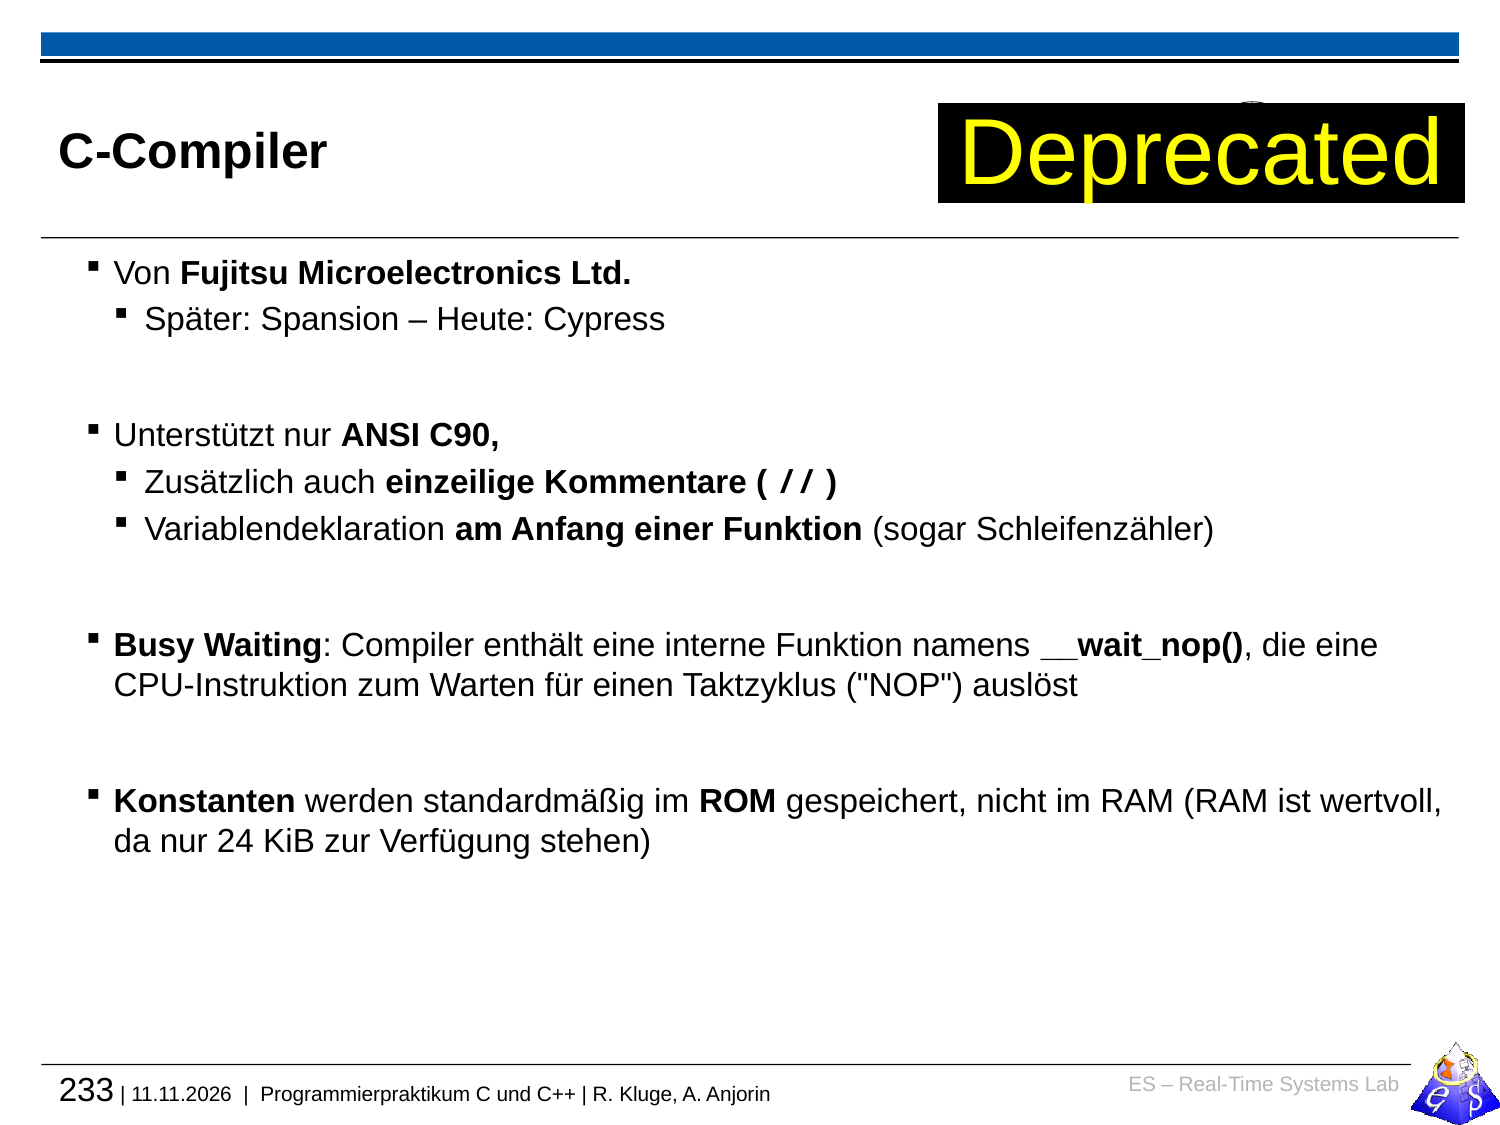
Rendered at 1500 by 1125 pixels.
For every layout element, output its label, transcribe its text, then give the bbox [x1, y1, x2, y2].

title C-Compiler [58, 80, 1187, 218]
text_box Deprecated [938, 103, 1465, 203]
picture [1187, 84, 1483, 214]
list Von Fujitsu Microelectronics Ltd. Später: Spansion – Heute: Cypress Unterstützt nur ANSI C90, Zusätzlich auch einzeilige Kommentare ( // ) Variablendeklaration am Anfang einer Funktion (sogar Schleifenzähler) Busy Waiting: Compiler enthält eine interne Funktion namens __wait_nop(), die eine CPU-Instruktion zum Warten für einen Taktzyklus ("NOP") auslöst Konstanten werden standardmäßig im ROM gespeichert, nicht im RAM (RAM ist wertvoll, da nur 24 KiB zur Verfügung stehen) [41, 243, 1459, 1059]
picture [1411, 1041, 1500, 1125]
